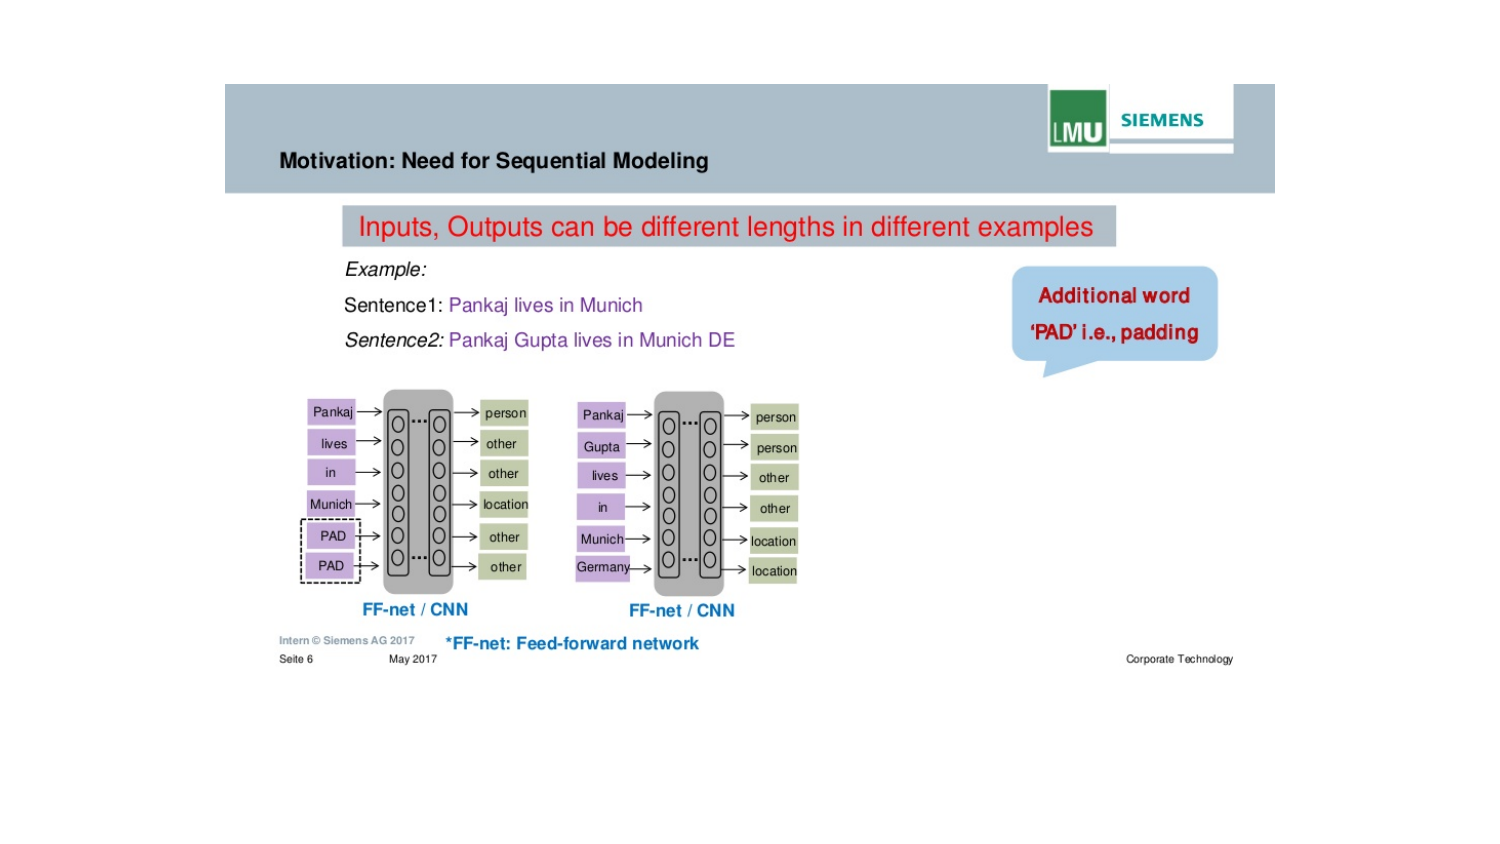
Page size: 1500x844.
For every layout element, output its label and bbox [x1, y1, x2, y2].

picture [224, 84, 1276, 676]
